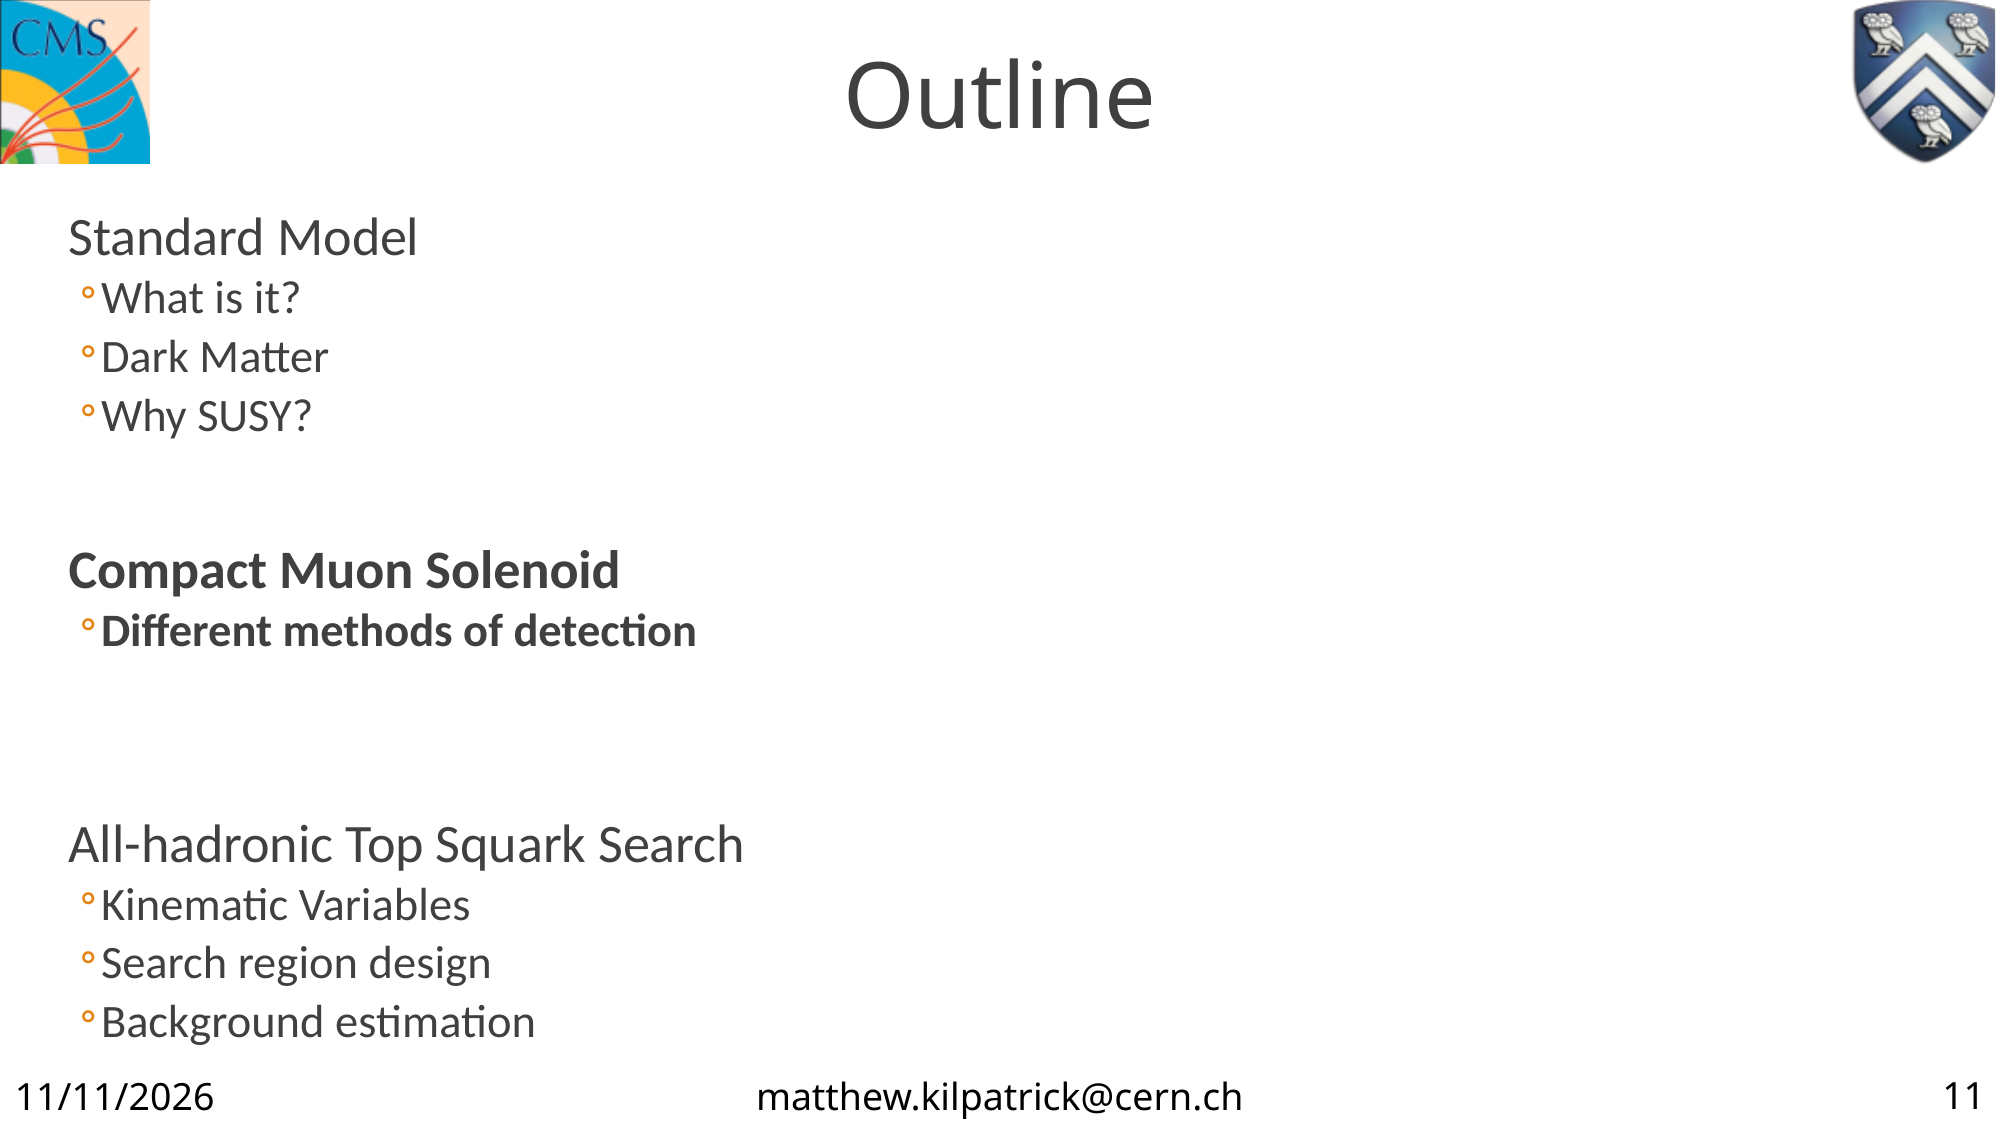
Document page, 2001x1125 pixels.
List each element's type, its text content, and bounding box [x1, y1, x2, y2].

list Standard Model What is it? Dark Matter Why SUSY? Compact Muon Solenoid Different methods of detection All-hadronic Top Squark Search Kinematic Variables Search region design Background estimation [57, 201, 1946, 1061]
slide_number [0, 1065, 257, 1125]
footer matthew.kilpatrick@cern.ch [439, 1065, 1561, 1125]
slide_number 11 [1784, 1064, 2000, 1125]
title Outline [137, 33, 1863, 168]
